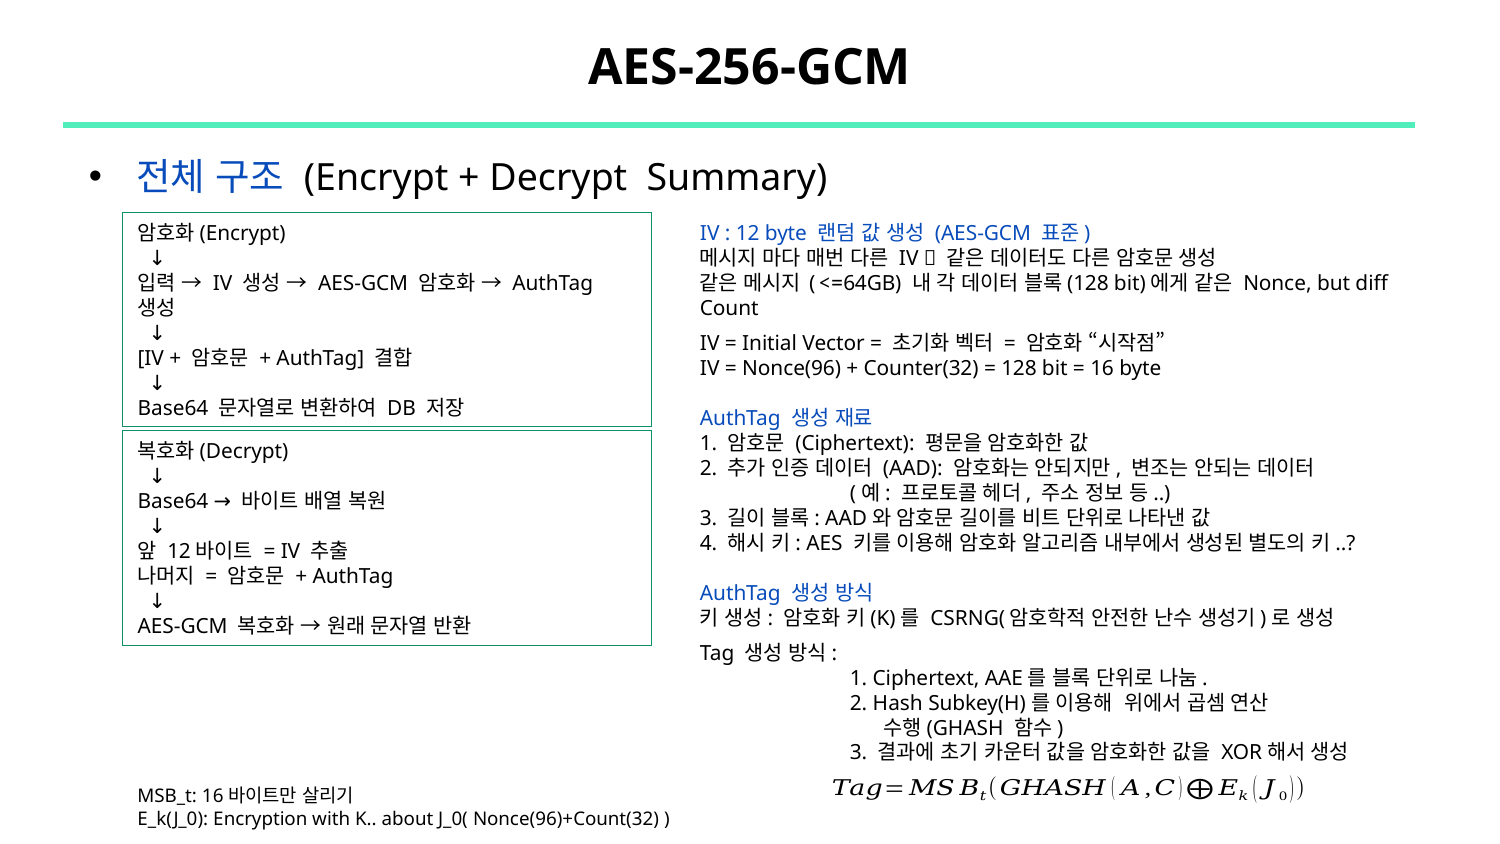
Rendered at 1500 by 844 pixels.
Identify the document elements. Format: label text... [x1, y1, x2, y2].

text_box MSB_t: 16바이트만 살리기 E_k(J_0): Encryption with K.. about J_0( Nonce(96)+Count(32) ) [122, 776, 791, 837]
title AES-256-GCM [74, 19, 1426, 112]
text_box 전체 구조 (Encrypt + Decrypt Summary) [74, 145, 1426, 824]
text_box 암호화(Encrypt) ↓ 입력 → IV 생성 → AES-GCM 암호화 → AuthTag 생성 ↓ [IV + 암호문 + AuthTag] 결합 ↓ Base64 문자열로 변환하여 DB 저장 [122, 212, 652, 427]
text_box 복호화(Decrypt) ↓ Base64 → 바이트 배열 복원 ↓ 앞 12바이트 = IV 추출 나머지 = 암호문 + AuthTag ↓ AES-GCM 복호화 → 원래 문자열 반환 [122, 430, 652, 646]
